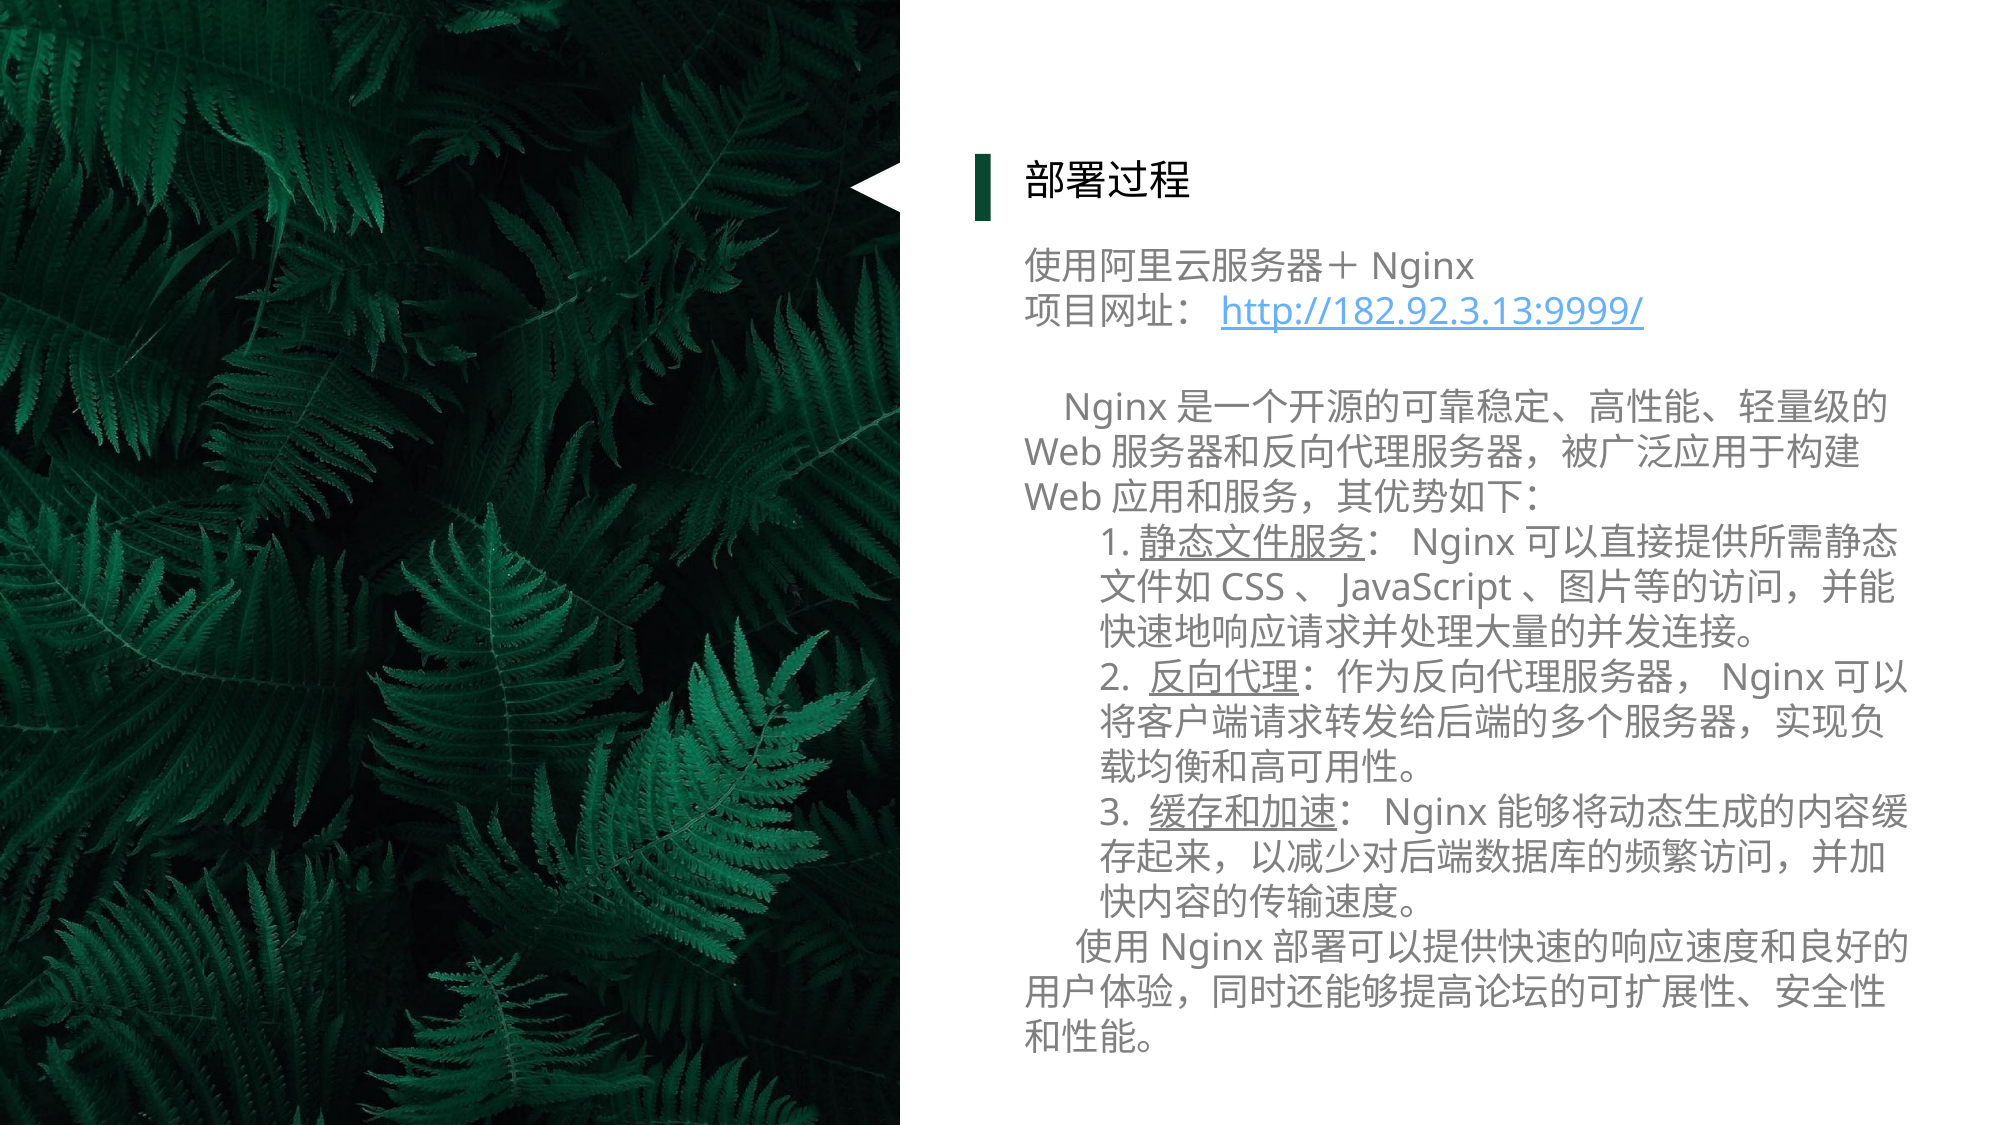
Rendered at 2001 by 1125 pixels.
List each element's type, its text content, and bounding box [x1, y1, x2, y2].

text_box [974, 153, 992, 222]
text_box 部署过程 [1009, 146, 1302, 212]
text_box 使用阿里云服务器＋Nginx 项目网址：http://182.92.3.13:9999/ Nginx是一个开源的可靠稳定、高性能、轻量级的Web服务器和反向代理服务器，被广泛应用于构建Web应用和服务，其优势如下： 1.静态文件服务：Nginx可以直接提供所需静态文件如CSS、JavaScript、图片等的访问，并能快速地响应请求并处理大量的并发连接。 2. 反向代理：作为反向代理服务器，Nginx可以将客户端请求转发给后端的多个服务器，实现负载均衡和高可用性。 3. 缓存和加速：Nginx能够将动态生成的内容缓存起来，以减少对后端数据库的频繁访问，并加快内容的传输速度。 使用Nginx部署可以提供快速的响应速度和良好的用户体验，同时还能够提高论坛的可扩展性、安全性和性能。 [1009, 234, 1938, 1091]
picture [0, 0, 900, 1125]
